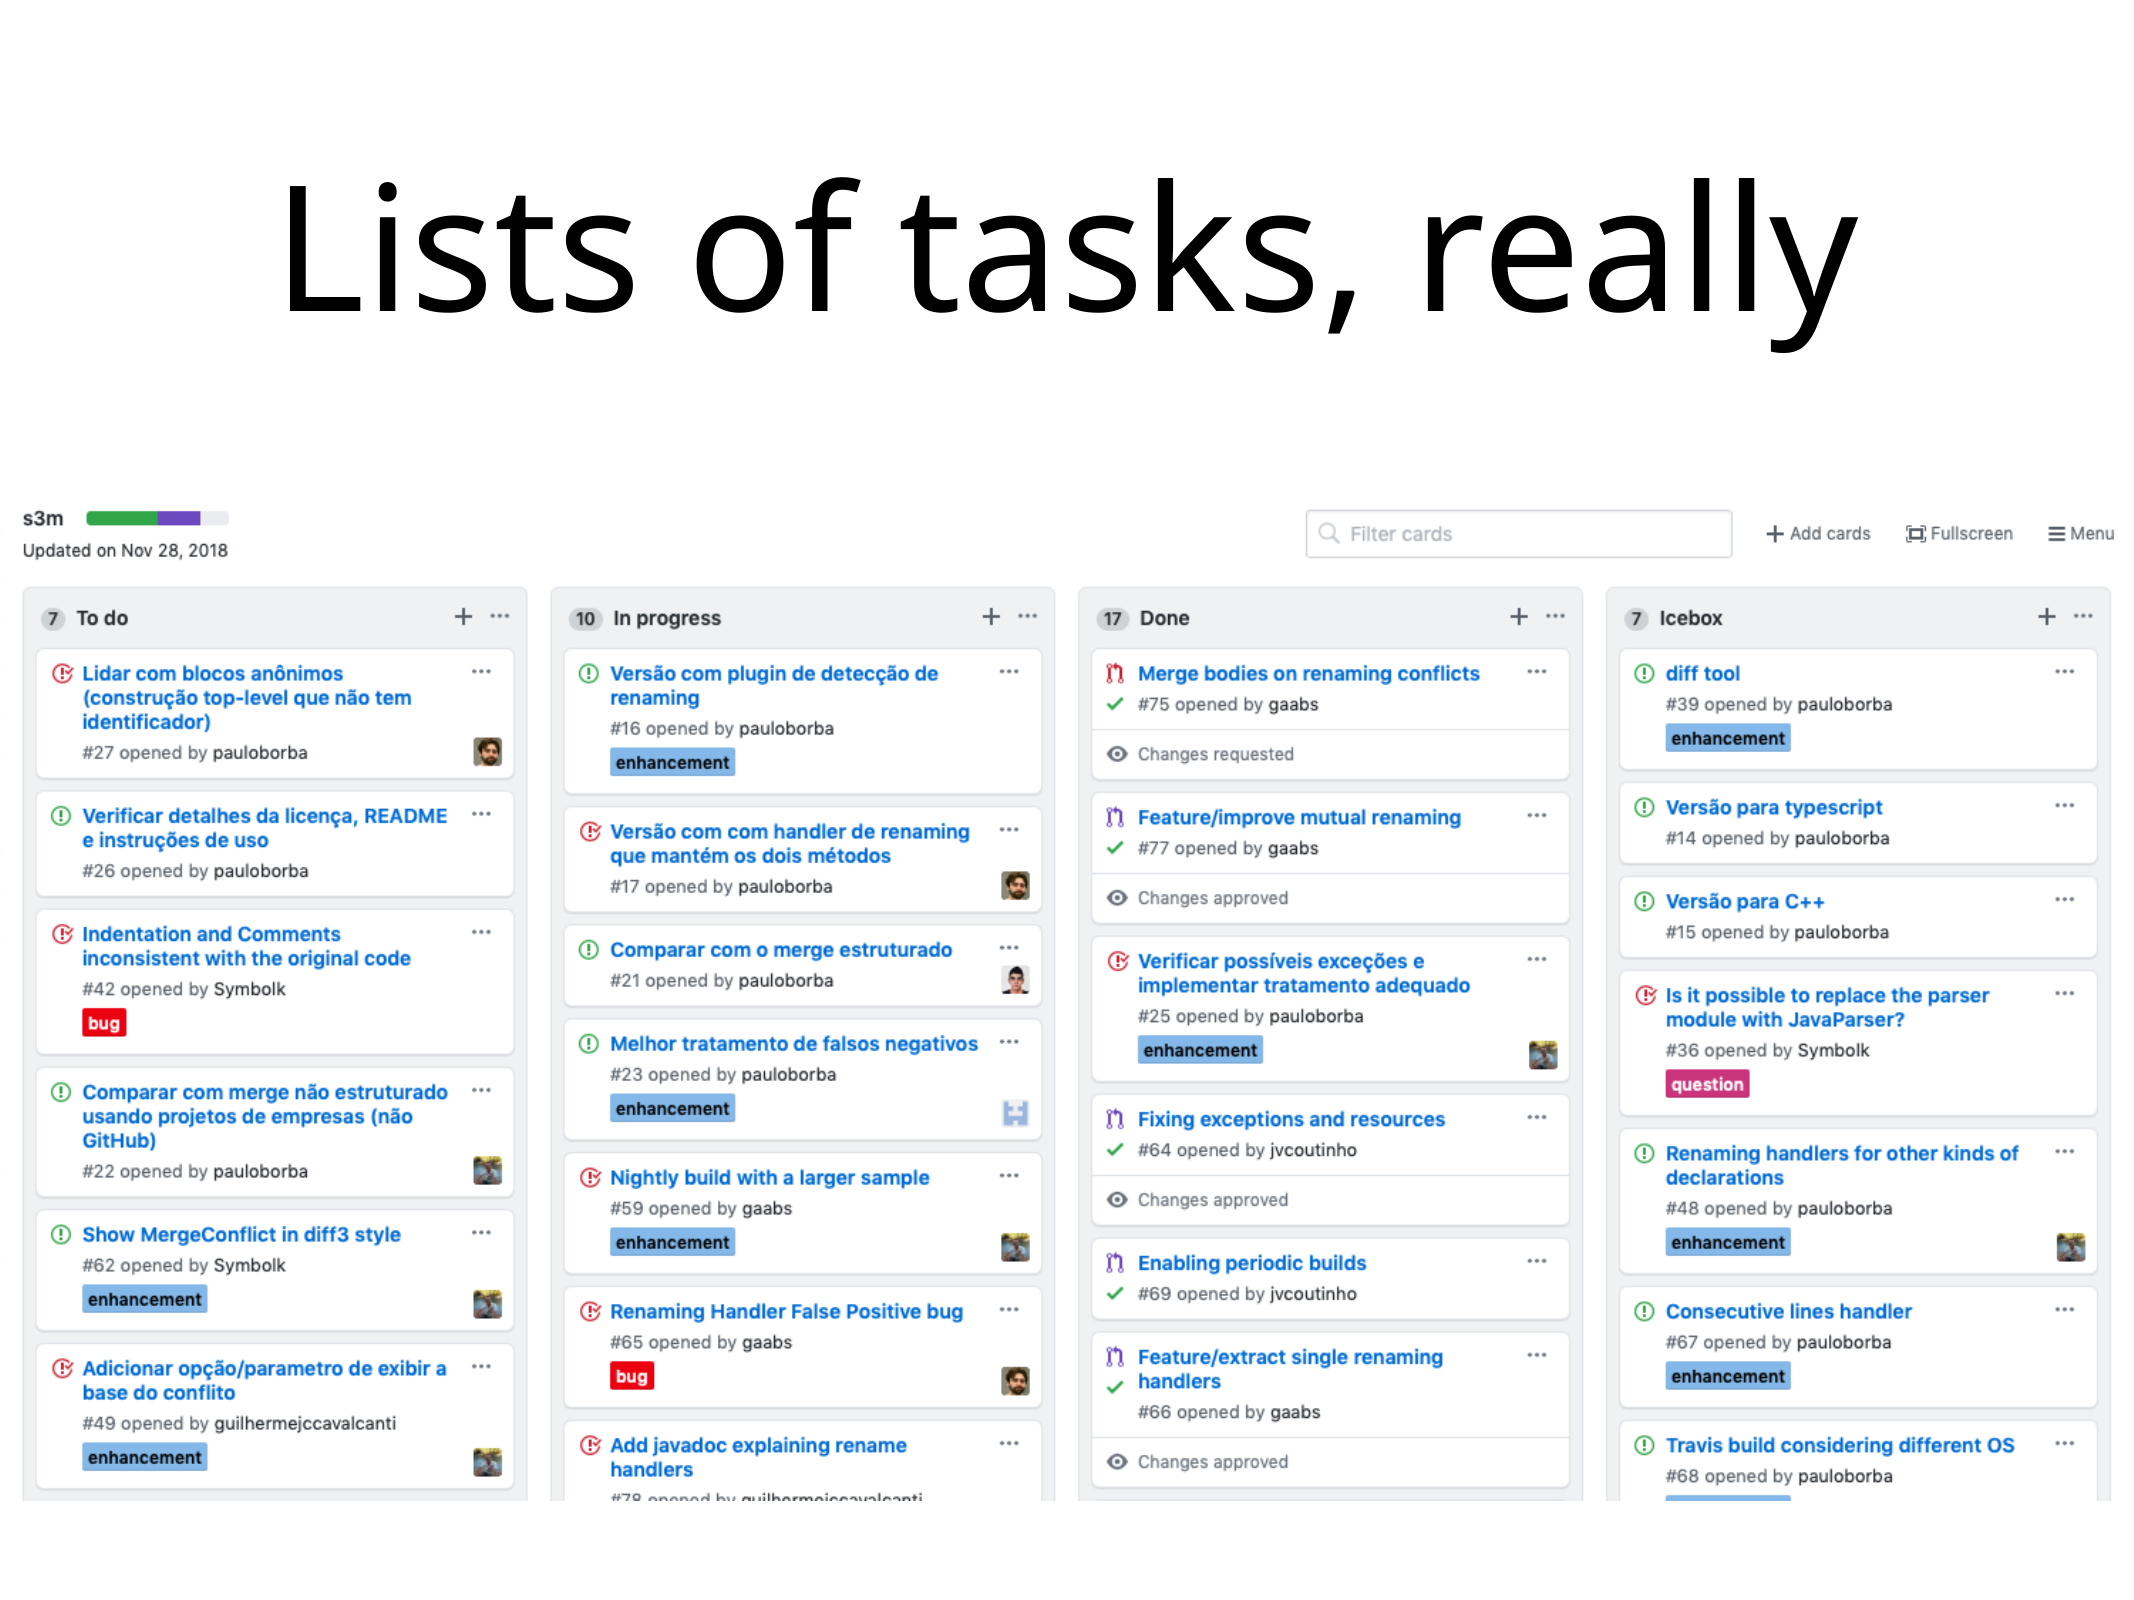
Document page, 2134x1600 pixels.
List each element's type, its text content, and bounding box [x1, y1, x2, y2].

picture [0, 480, 2134, 1501]
title Lists of tasks, really [207, 41, 1926, 443]
